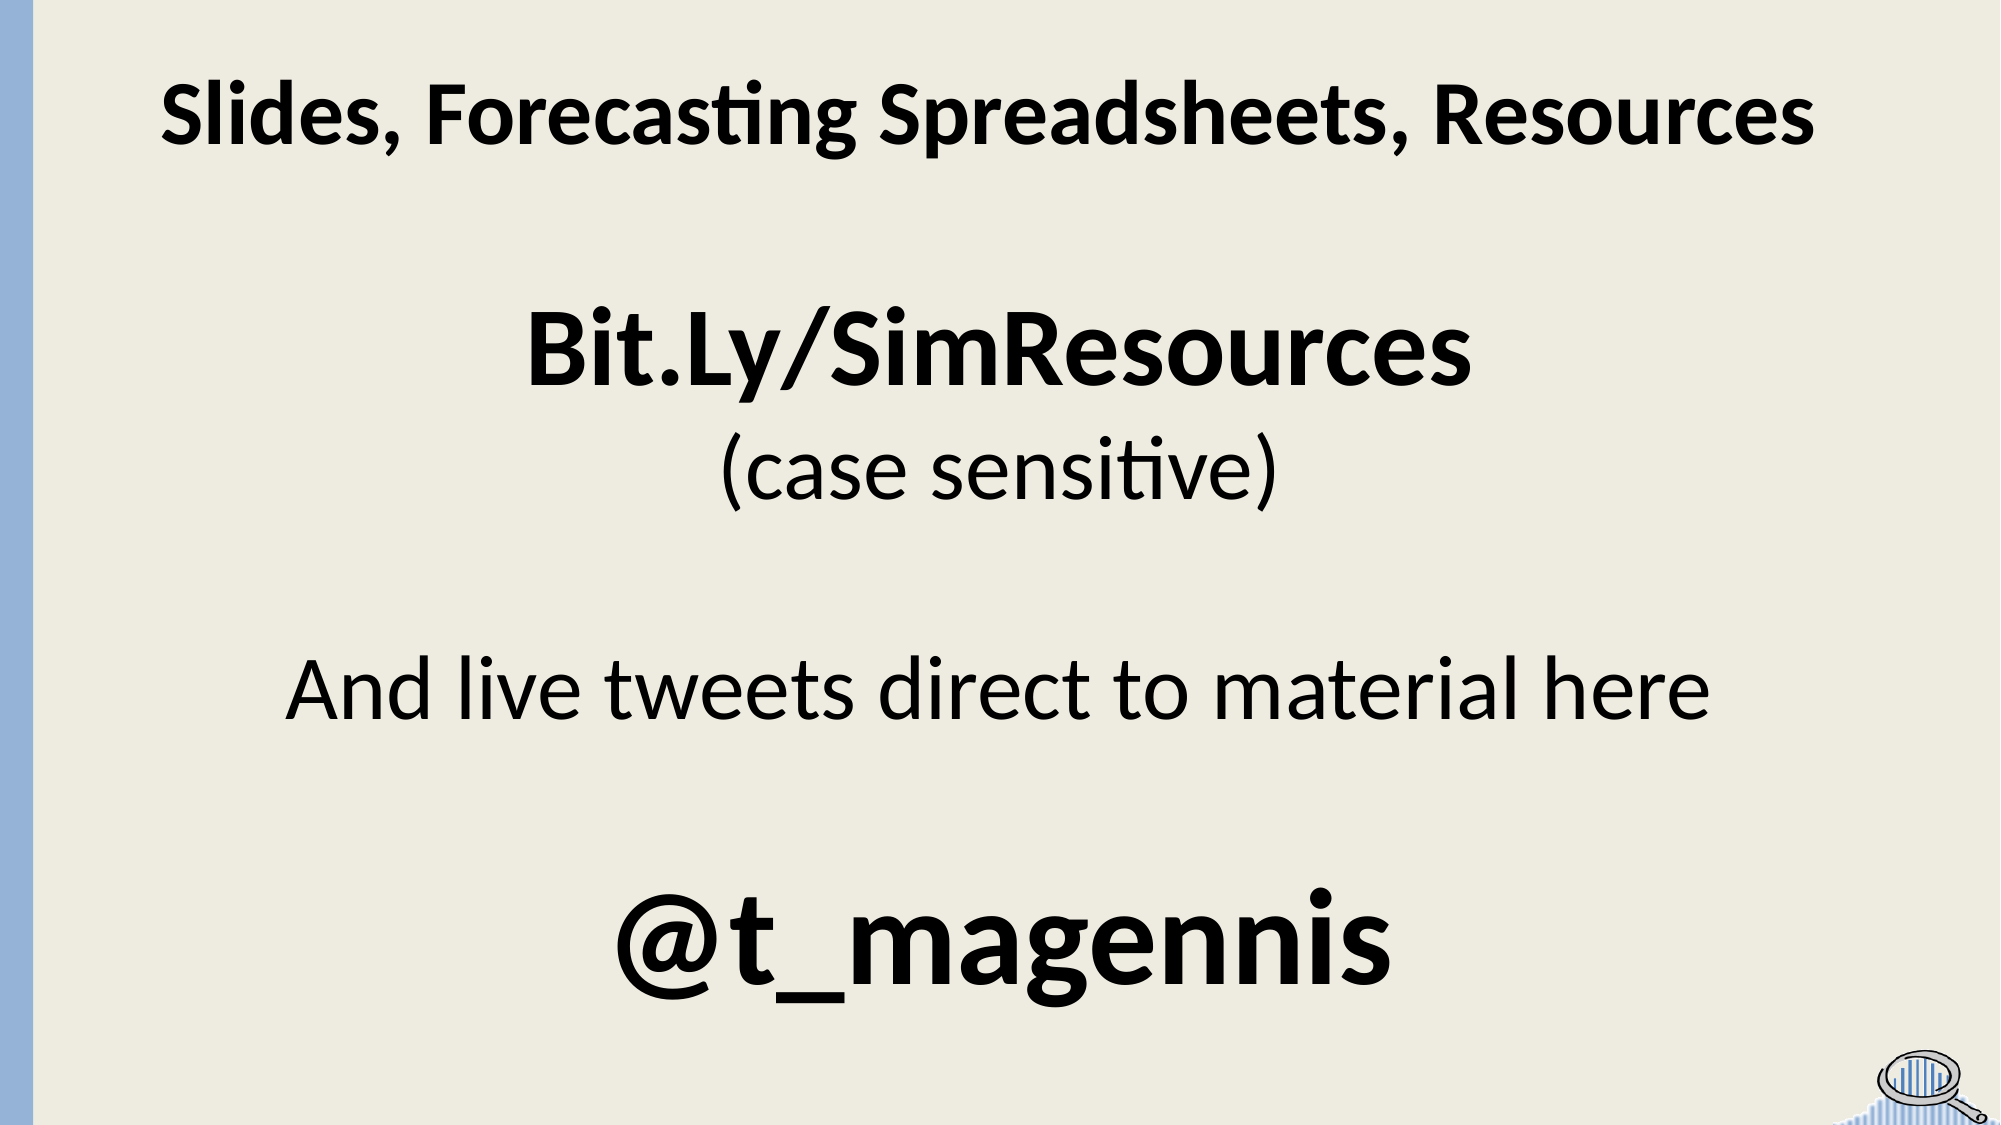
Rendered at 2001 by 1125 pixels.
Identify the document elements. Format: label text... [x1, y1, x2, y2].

picture [1833, 1046, 2000, 1125]
text_box Slides, Forecasting Spreadsheets, Resources Bit.Ly/SimResources (case sensitive) And live tweets direct to material here @t_magennis [80, 45, 1920, 1020]
